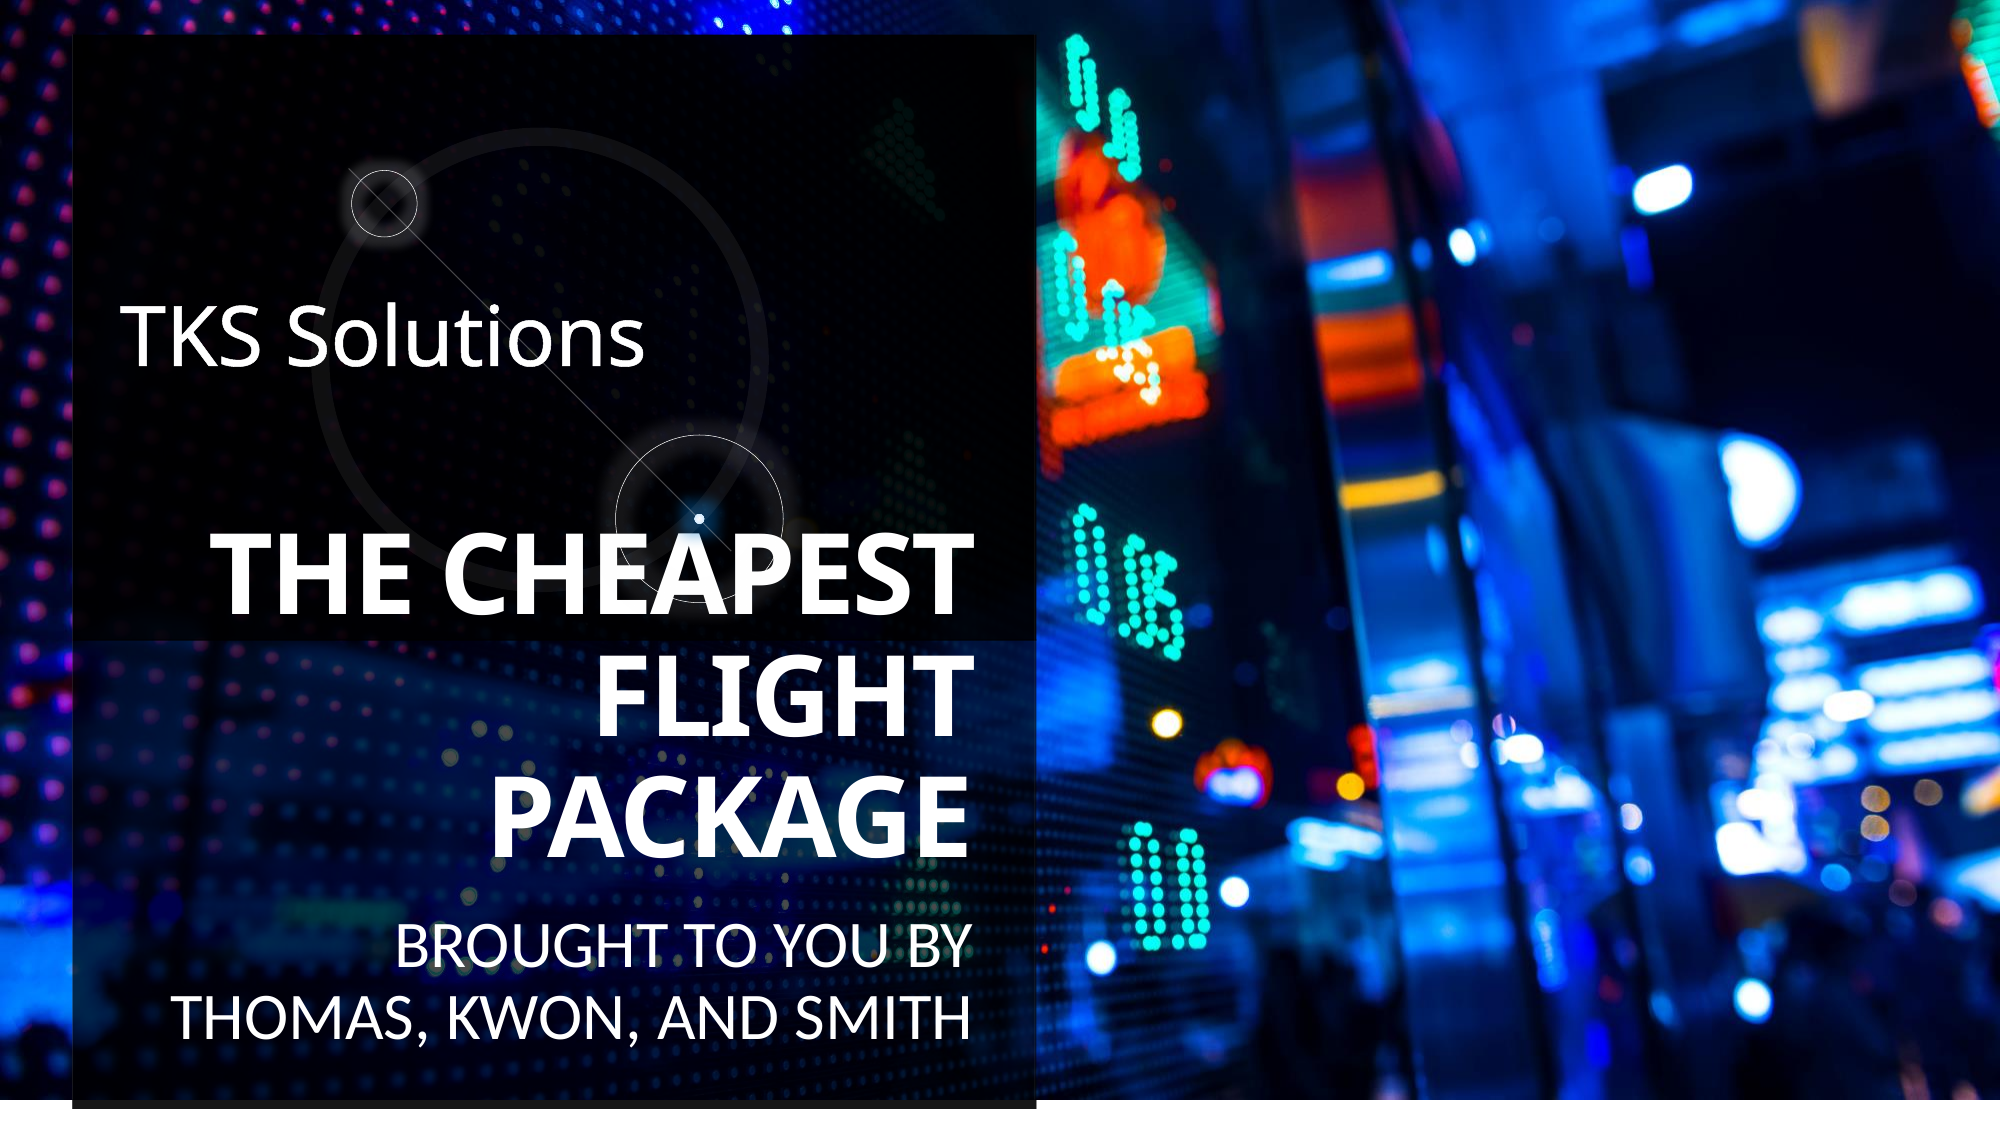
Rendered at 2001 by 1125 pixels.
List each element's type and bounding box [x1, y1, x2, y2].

picture [0, 0, 2000, 1100]
text_box [615, 434, 784, 603]
text_box [71, 1100, 1037, 1110]
text_box [320, 136, 760, 583]
